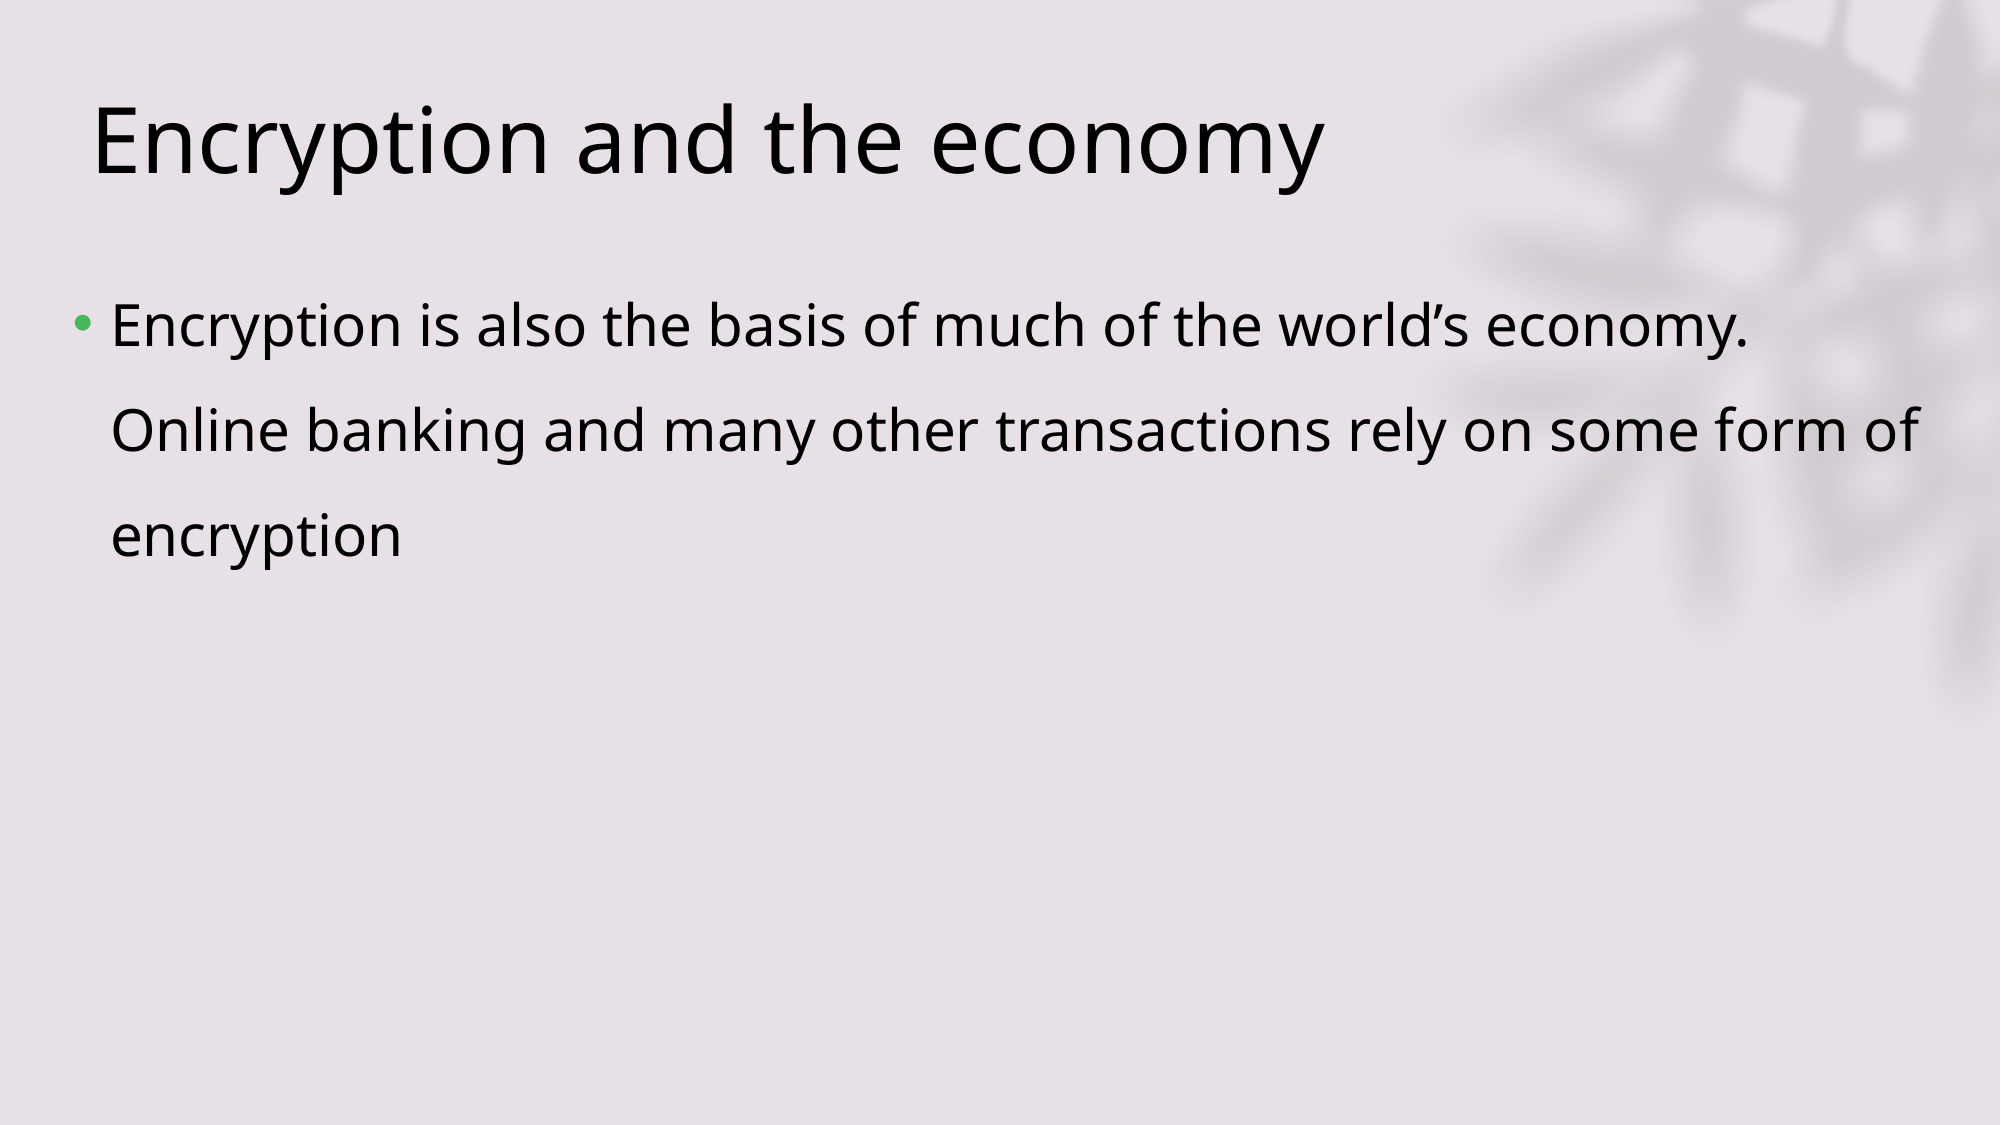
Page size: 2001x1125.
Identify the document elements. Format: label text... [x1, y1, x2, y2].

title Encryption and the economy [75, 27, 1914, 245]
list Encryption is also the basis of much of the world’s economy. Online banking and many other transactions rely on some form of encryption [57, 245, 1943, 1087]
